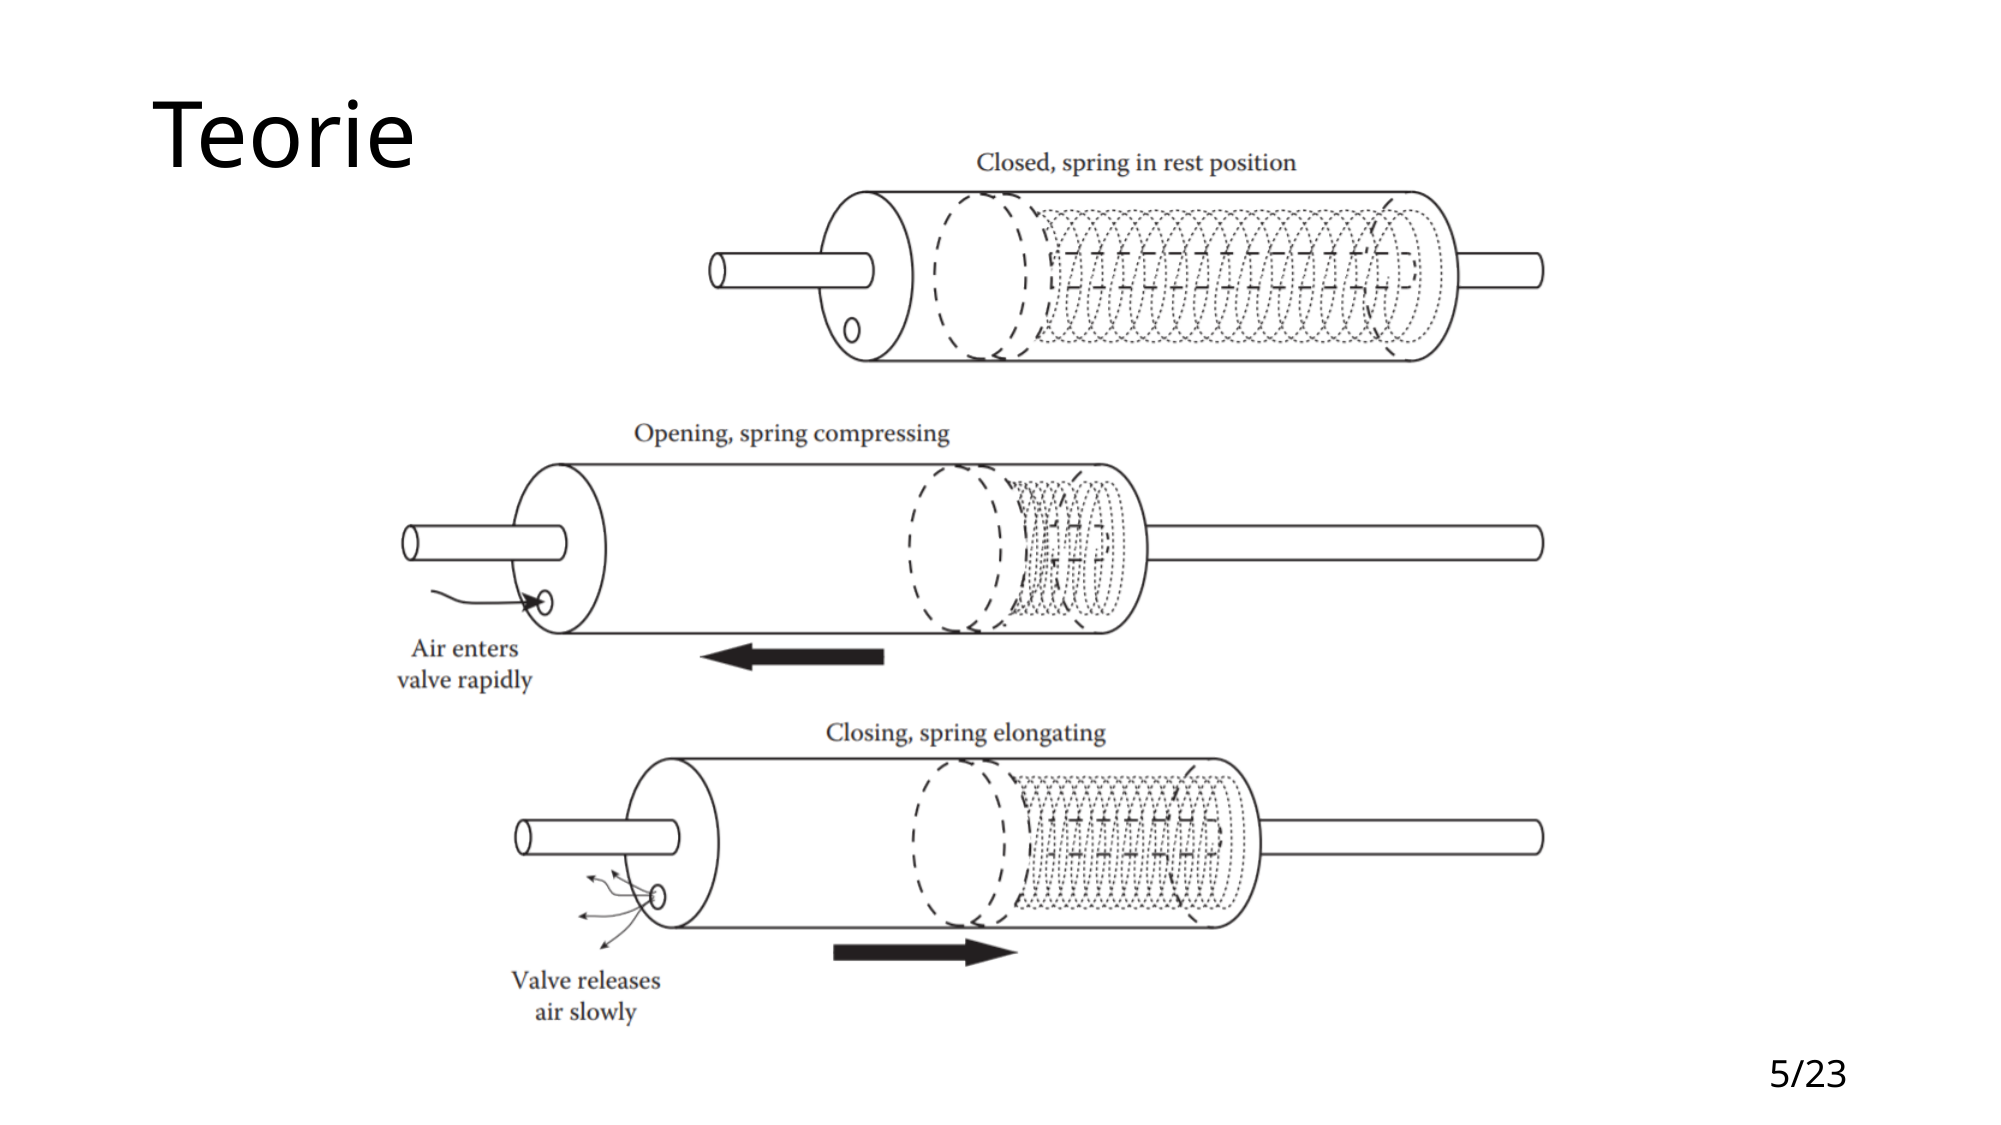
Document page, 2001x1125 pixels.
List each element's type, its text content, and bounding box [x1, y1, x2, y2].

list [368, 138, 1632, 1043]
slide_number 5/23 [1412, 1042, 1863, 1103]
title Teorie [137, 59, 1863, 217]
